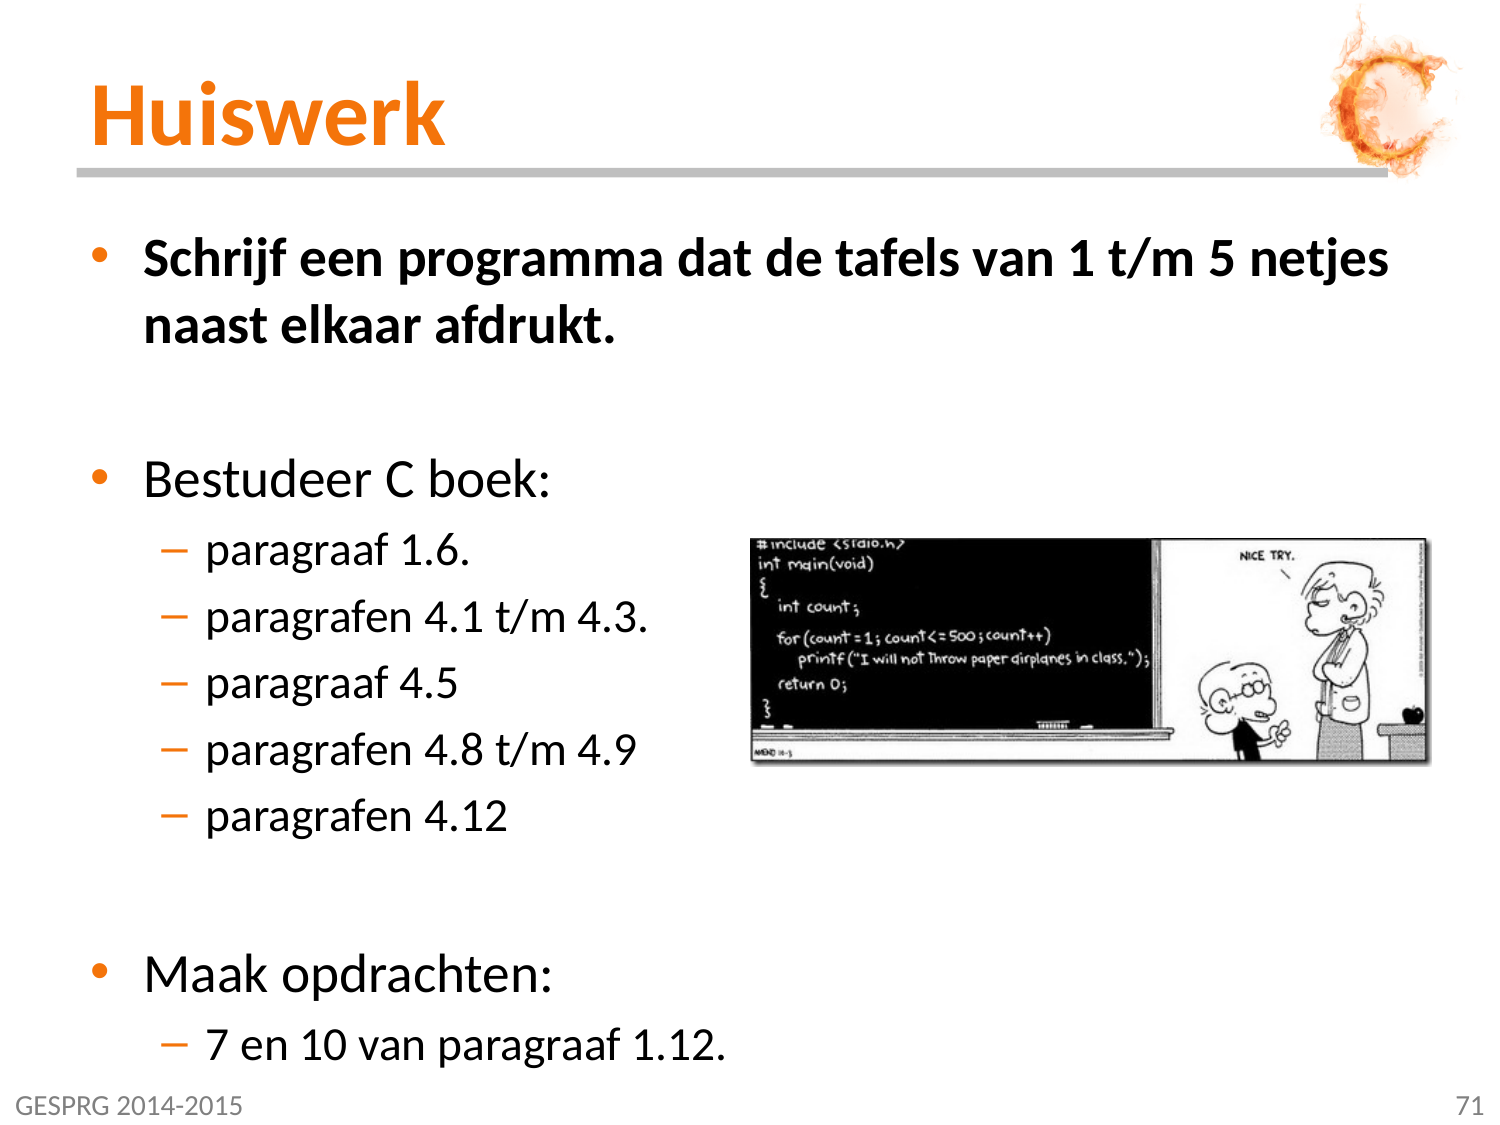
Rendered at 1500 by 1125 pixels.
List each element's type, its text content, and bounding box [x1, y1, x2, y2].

slide_number GESPRG 2014-2015 [0, 1082, 350, 1125]
slide_number 71 [1149, 1082, 1500, 1125]
picture [749, 538, 1432, 768]
title Huiswerk [75, 45, 1425, 173]
picture [1316, 0, 1471, 185]
list Schrijf een programma dat de tafels van 1 t/m 5 netjes naast elkaar afdrukt. Bestudeer C boek: paragraaf 1.6. paragrafen 4.1 t/m 4.3. paragraaf 4.5 paragrafen 4.8 t/m 4.9 paragrafen 4.12 Maak opdrachten: 7 en 10 van paragraaf 1.12. [75, 214, 1425, 1083]
